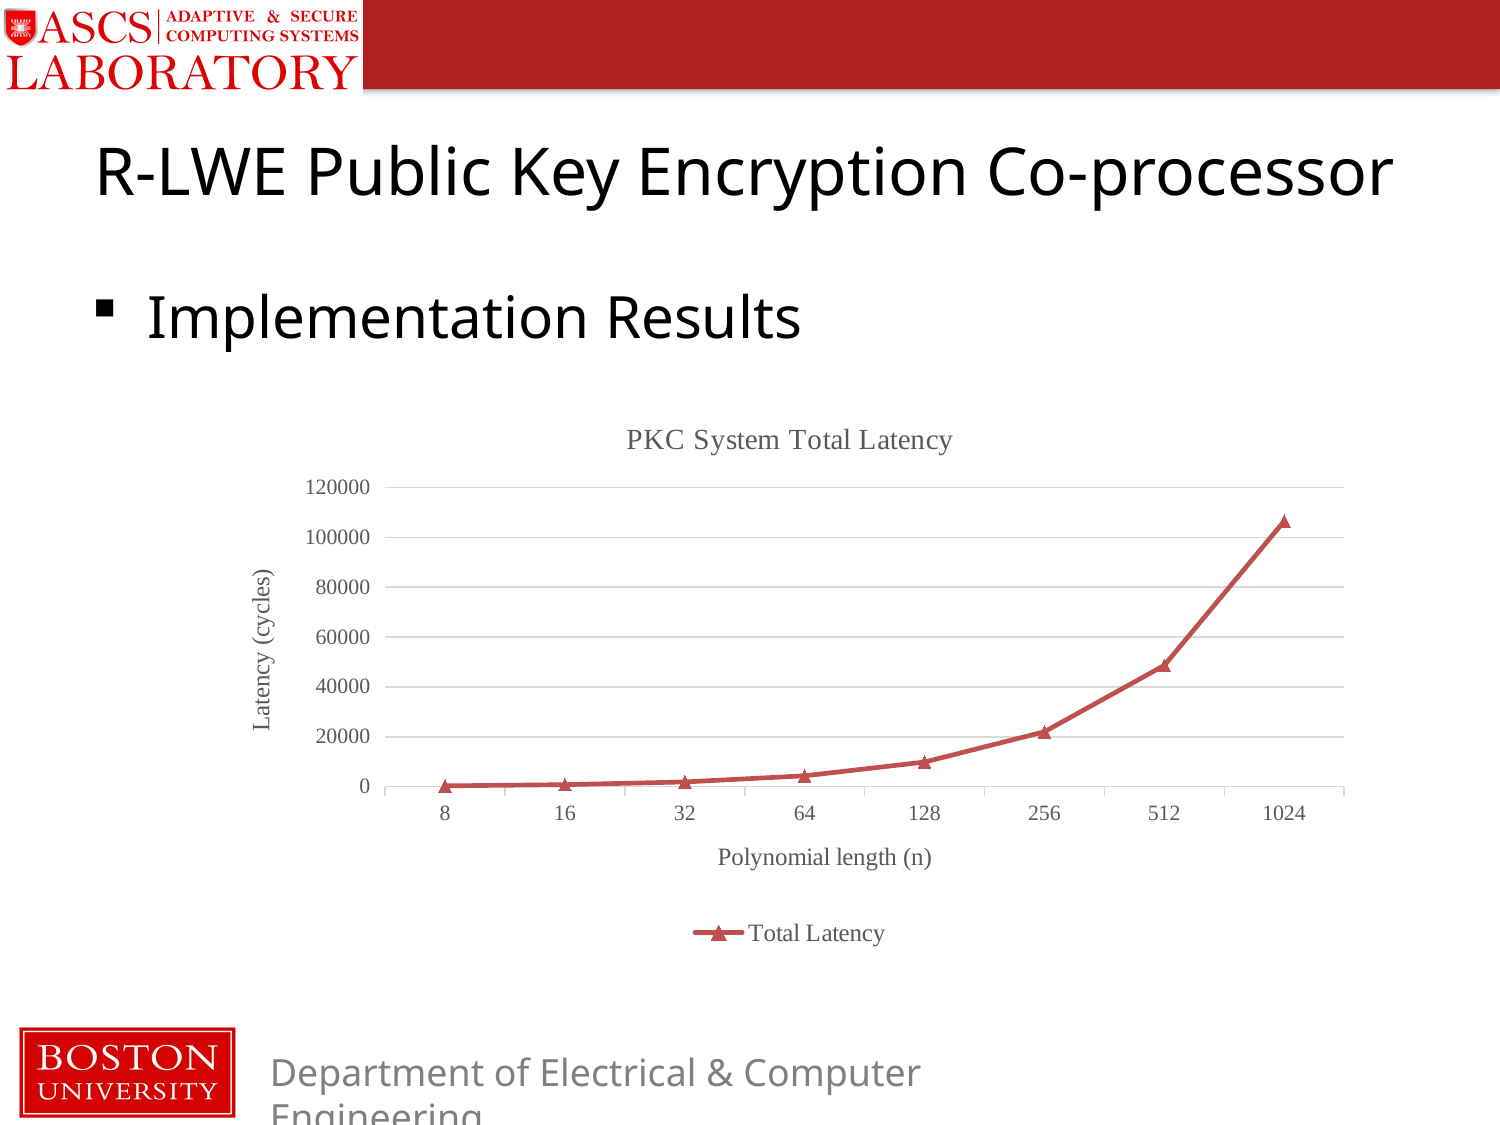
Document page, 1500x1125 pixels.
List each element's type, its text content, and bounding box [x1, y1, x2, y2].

picture [0, 0, 363, 100]
title R-LWE Public Key Encryption Co-processor [70, 113, 1421, 224]
list Implementation Results [76, 272, 1500, 1045]
picture [19, 1027, 236, 1118]
chart [213, 394, 1368, 953]
